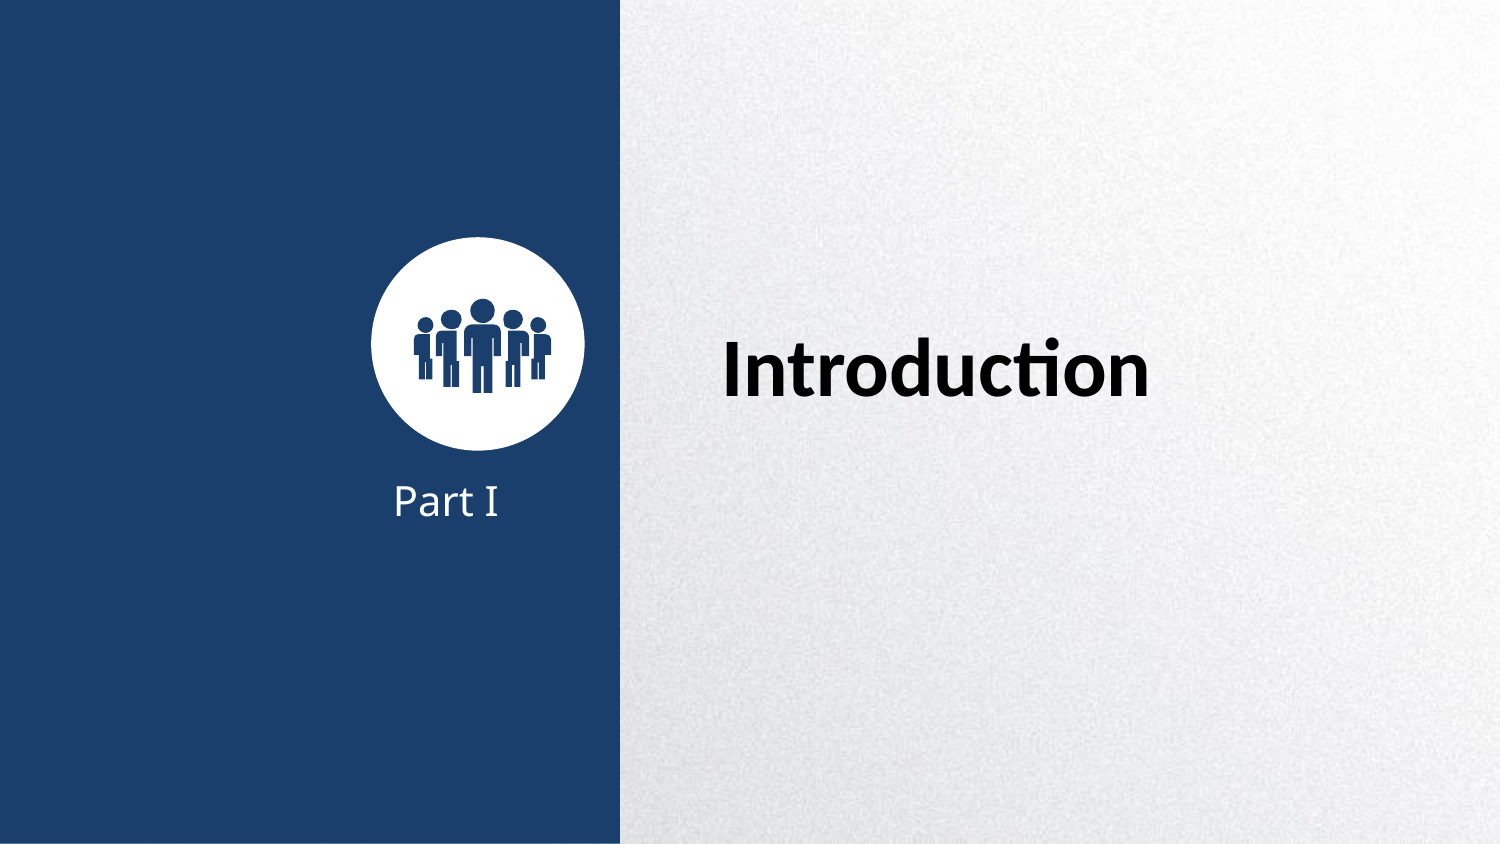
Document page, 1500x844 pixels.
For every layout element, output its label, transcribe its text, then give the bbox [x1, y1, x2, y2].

text_box [0, 0, 622, 844]
text_box Part I [392, 475, 597, 526]
picture [622, 0, 1500, 844]
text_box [370, 236, 585, 451]
text_box Introduction [706, 305, 1167, 421]
